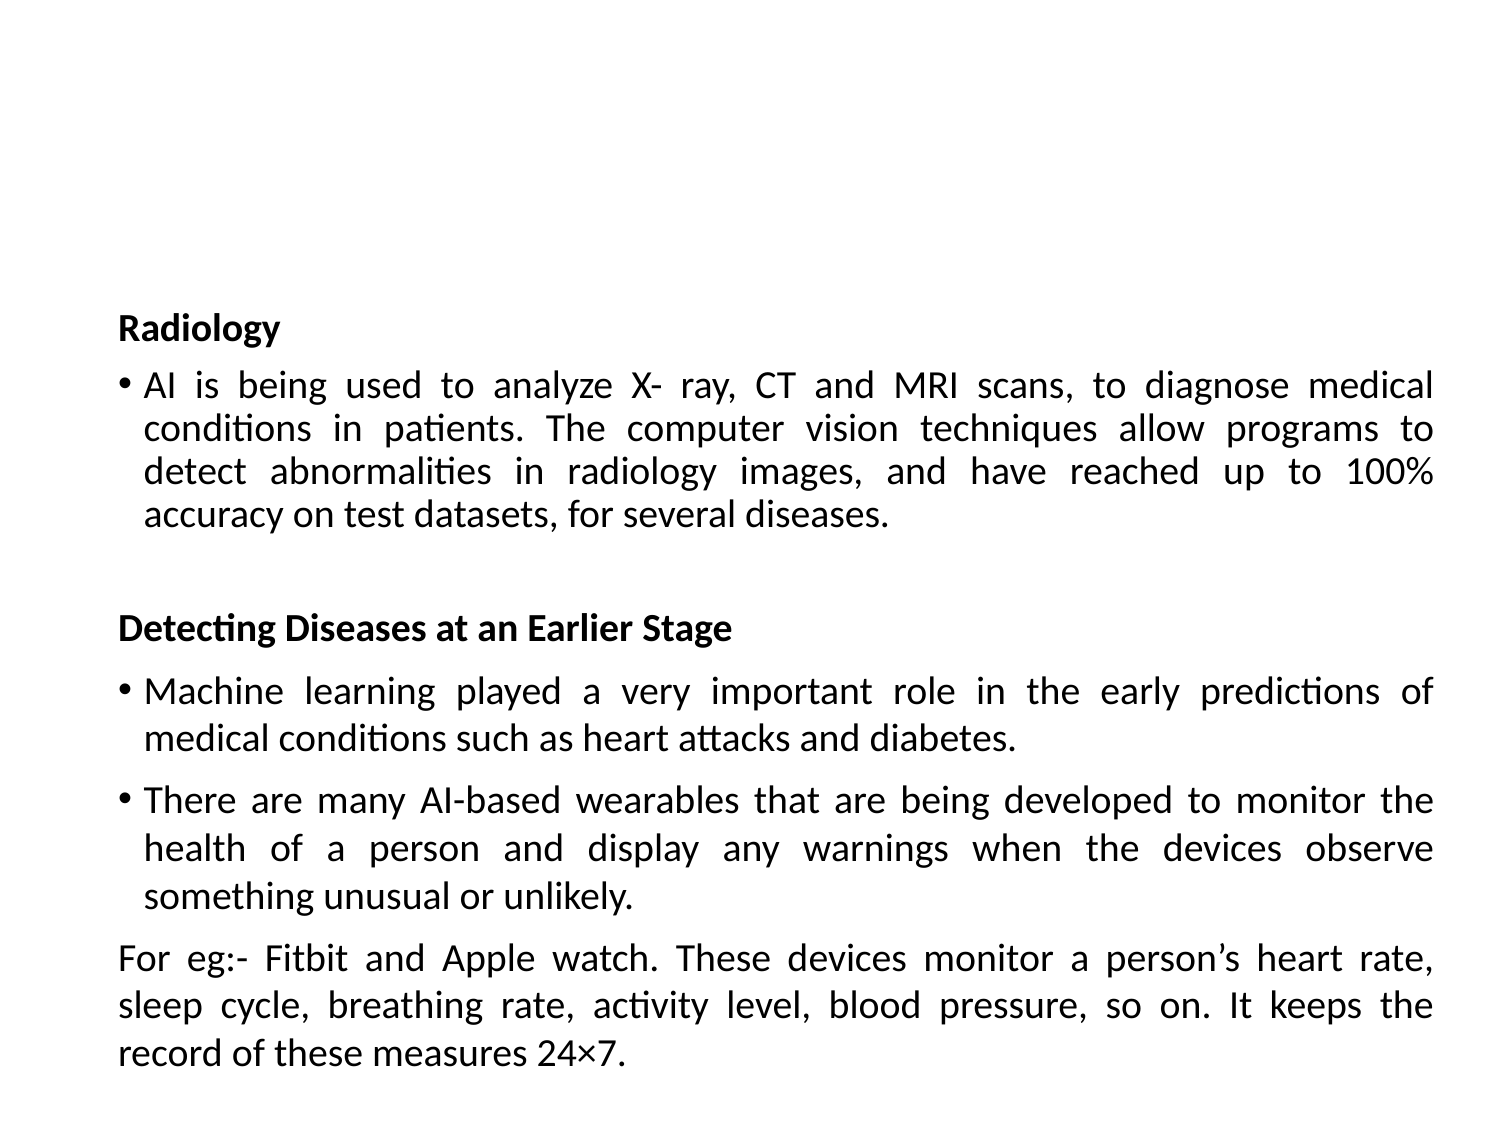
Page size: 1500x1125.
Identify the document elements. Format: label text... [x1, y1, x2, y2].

list Radiology AI is being used to analyze X- ray, CT and MRI scans, to diagnose medical conditions in patients. The computer vision techniques allow programs to detect abnormalities in radiology images, and have reached up to 100% accuracy on test datasets, for several diseases. Detecting Diseases at an Earlier Stage Machine learning played a very important role in the early predictions of medical conditions such as heart attacks and diabetes. There are many AI-based wearables that are being developed to monitor the health of a person and display any warnings when the devices observe something unusual or unlikely. For eg:- Fitbit and Apple watch. These devices monitor a person’s heart rate, sleep cycle, breathing rate, activity level, blood pressure, so on. It keeps the record of these measures 24×7. [103, 299, 1450, 1088]
